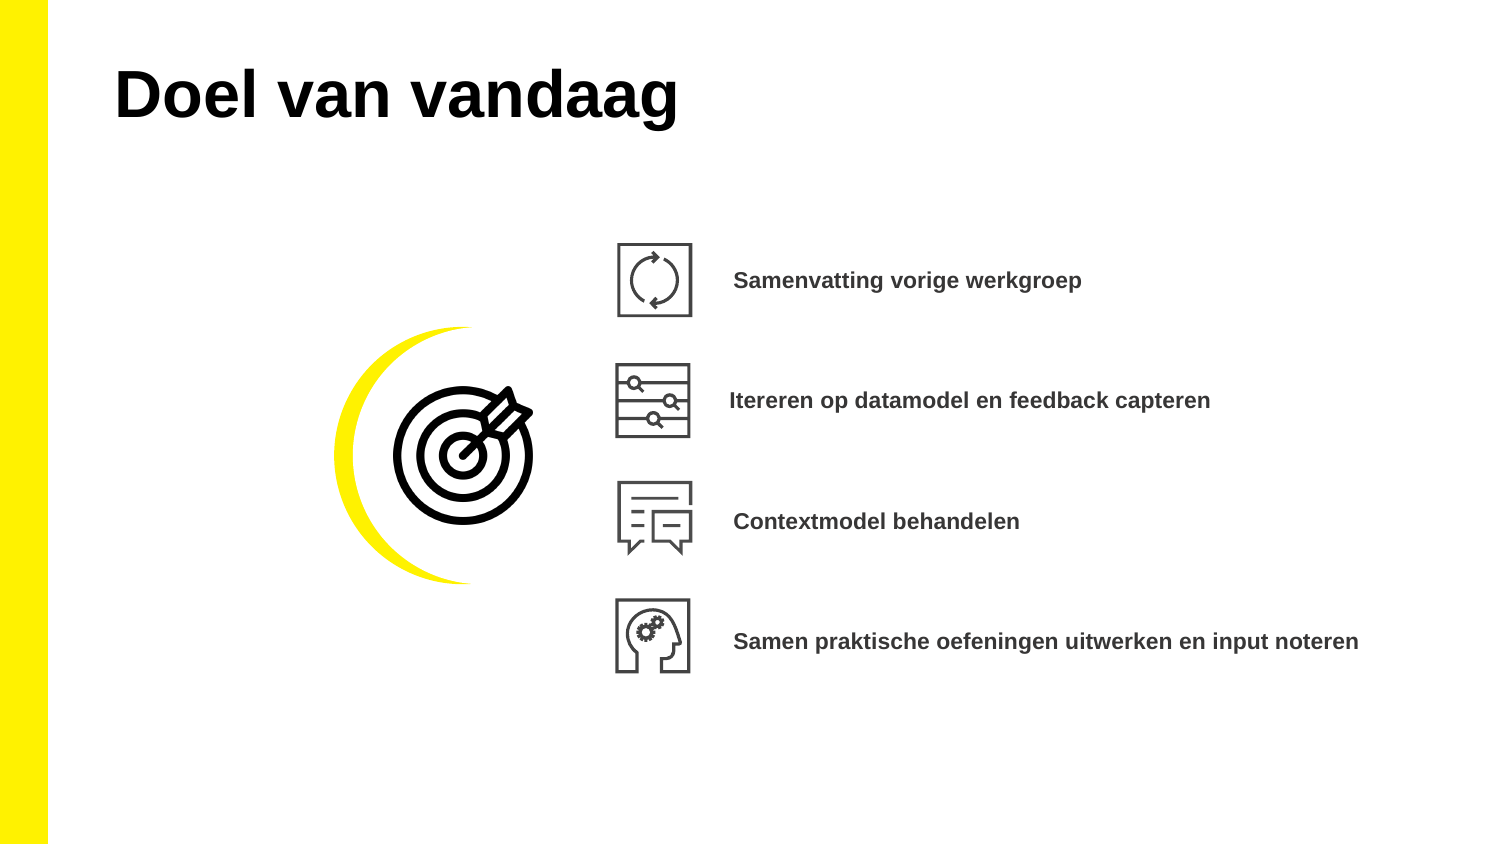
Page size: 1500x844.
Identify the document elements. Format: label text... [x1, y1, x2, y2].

text_box [650, 615, 665, 630]
text_box [334, 326, 471, 585]
text_box [615, 363, 691, 439]
text_box [629, 250, 660, 303]
text_box Samenvatting vorige werkgroep [718, 257, 1418, 303]
text_box [615, 598, 691, 674]
text_box Samen praktische oefeningen uitwerken en input noteren [718, 619, 1433, 664]
text_box [352, 326, 611, 585]
text_box Contextmodel behandelen [718, 498, 1433, 544]
text_box Itereren op datamodel en feedback capteren [714, 378, 1370, 423]
text_box Doel van vandaag [103, 44, 1397, 167]
text_box [617, 243, 693, 318]
text_box [617, 480, 693, 556]
text_box [649, 257, 680, 310]
picture [393, 385, 533, 526]
text_box [636, 622, 656, 642]
